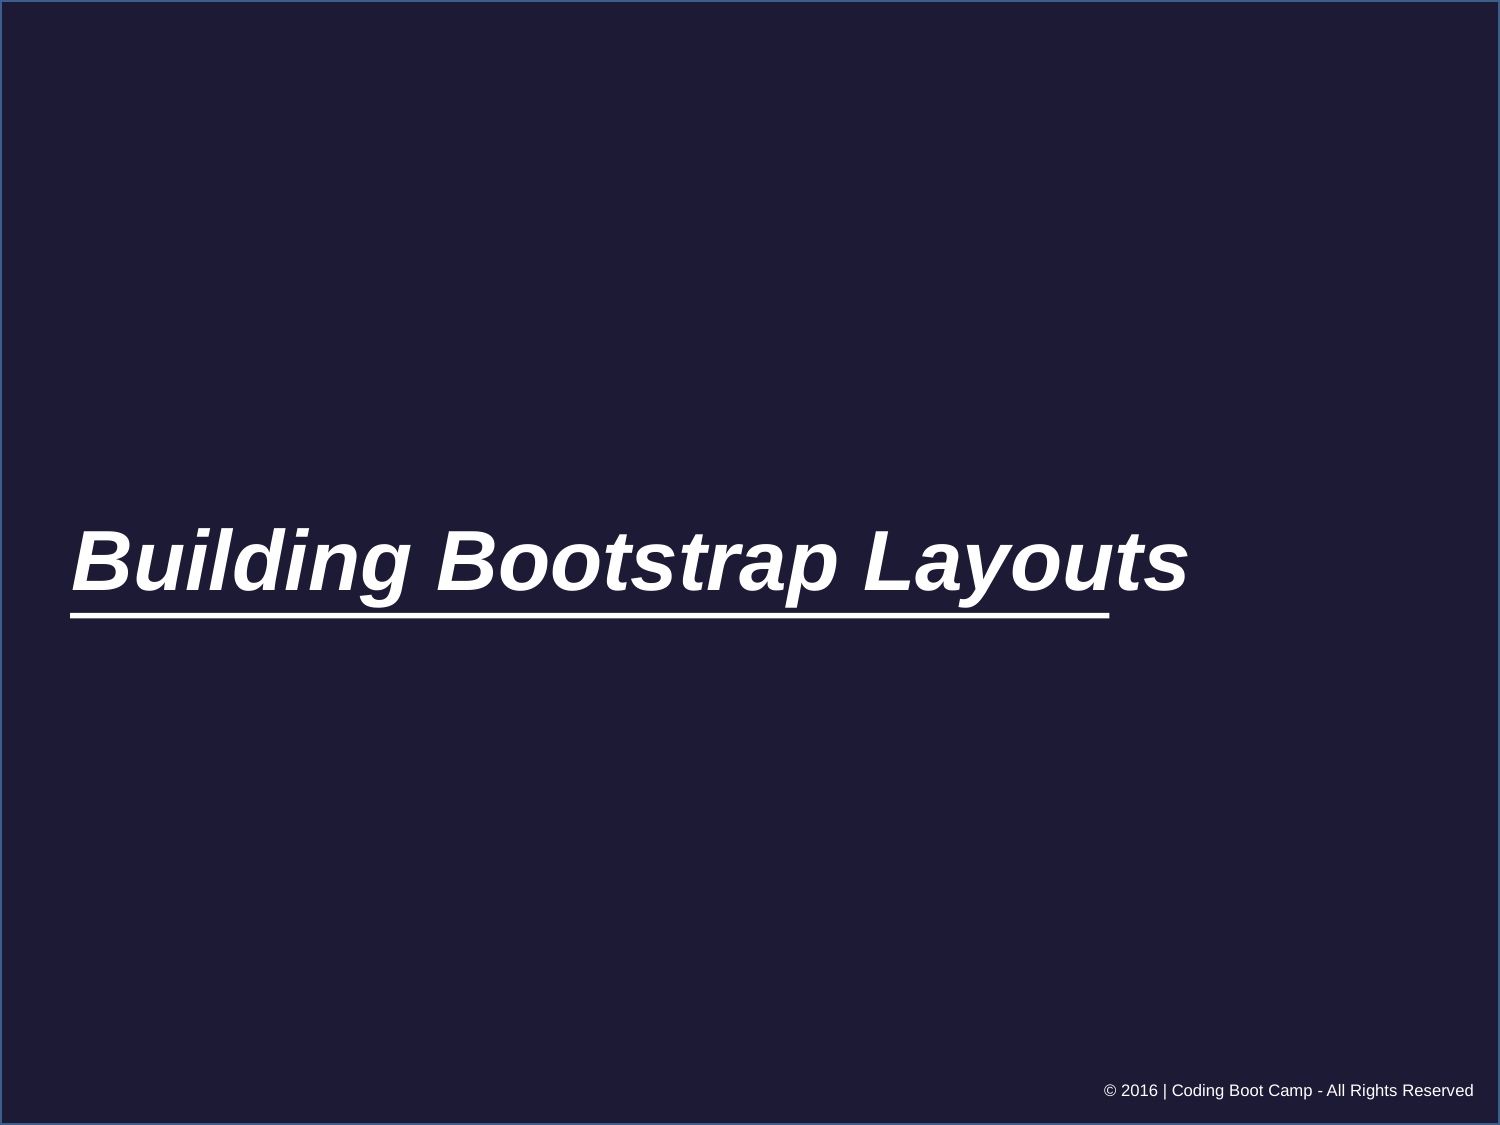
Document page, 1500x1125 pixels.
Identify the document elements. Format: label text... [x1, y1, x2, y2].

text_box Building Bootstrap Layouts [64, 497, 1414, 615]
